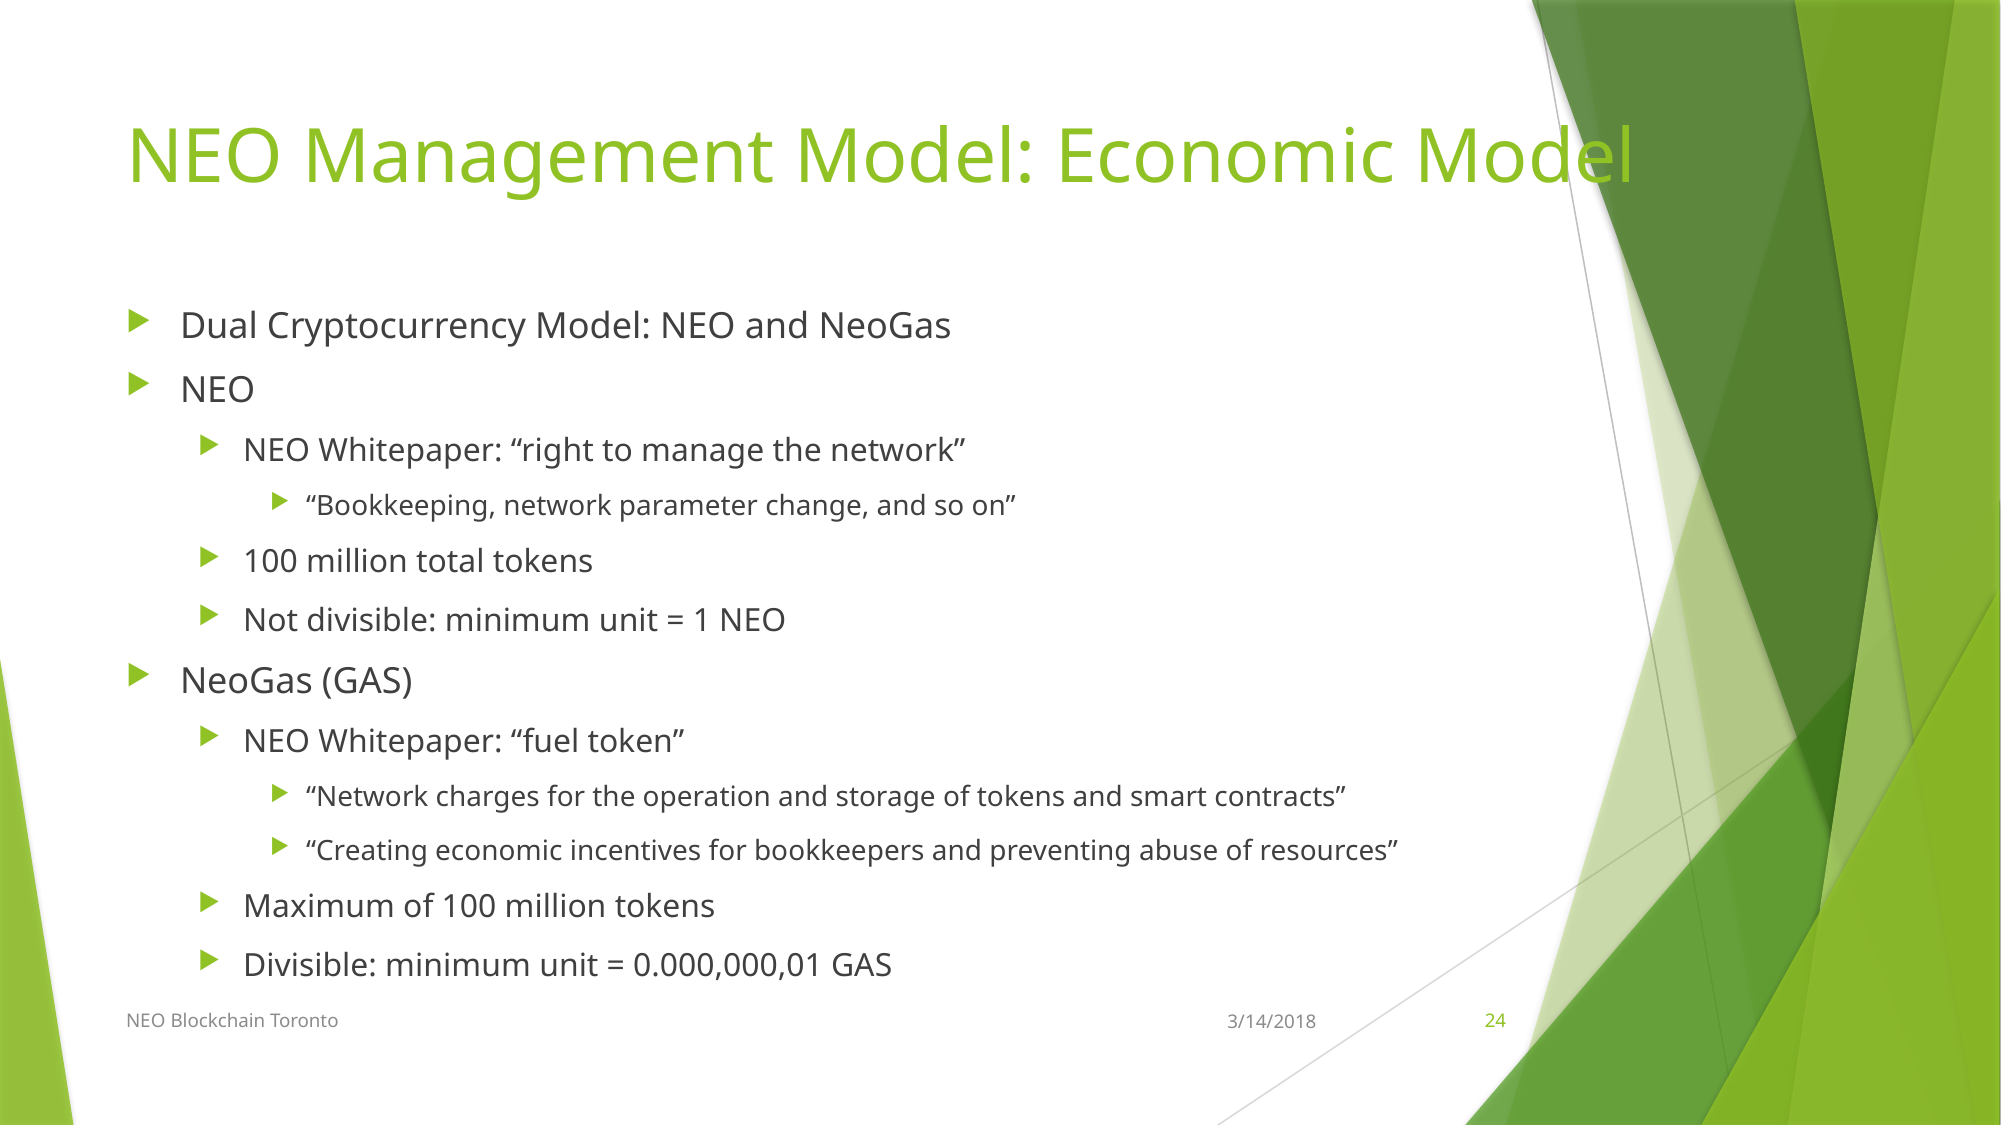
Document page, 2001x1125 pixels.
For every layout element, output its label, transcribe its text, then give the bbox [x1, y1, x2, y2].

slide_number 24 [1409, 991, 1522, 1051]
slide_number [1181, 991, 1332, 1051]
title NEO Management Model: Economic Model [111, 99, 1802, 268]
list Dual Cryptocurrency Model: NEO and NeoGas NEO NEO Whitepaper: “right to manage the network” “Bookkeeping, network parameter change, and so on” 100 million total tokens Not divisible: minimum unit = 1 NEO NeoGas (GAS) NEO Whitepaper: “fuel token” “Network charges for the operation and storage of tokens and smart contracts” “Creating economic incentives for bookkeepers and preventing abuse of resources” Maximum of 100 million tokens Divisible: minimum unit = 0.000,000,01 GAS [111, 295, 1802, 991]
footer NEO Blockchain Toronto [111, 991, 1145, 1051]
